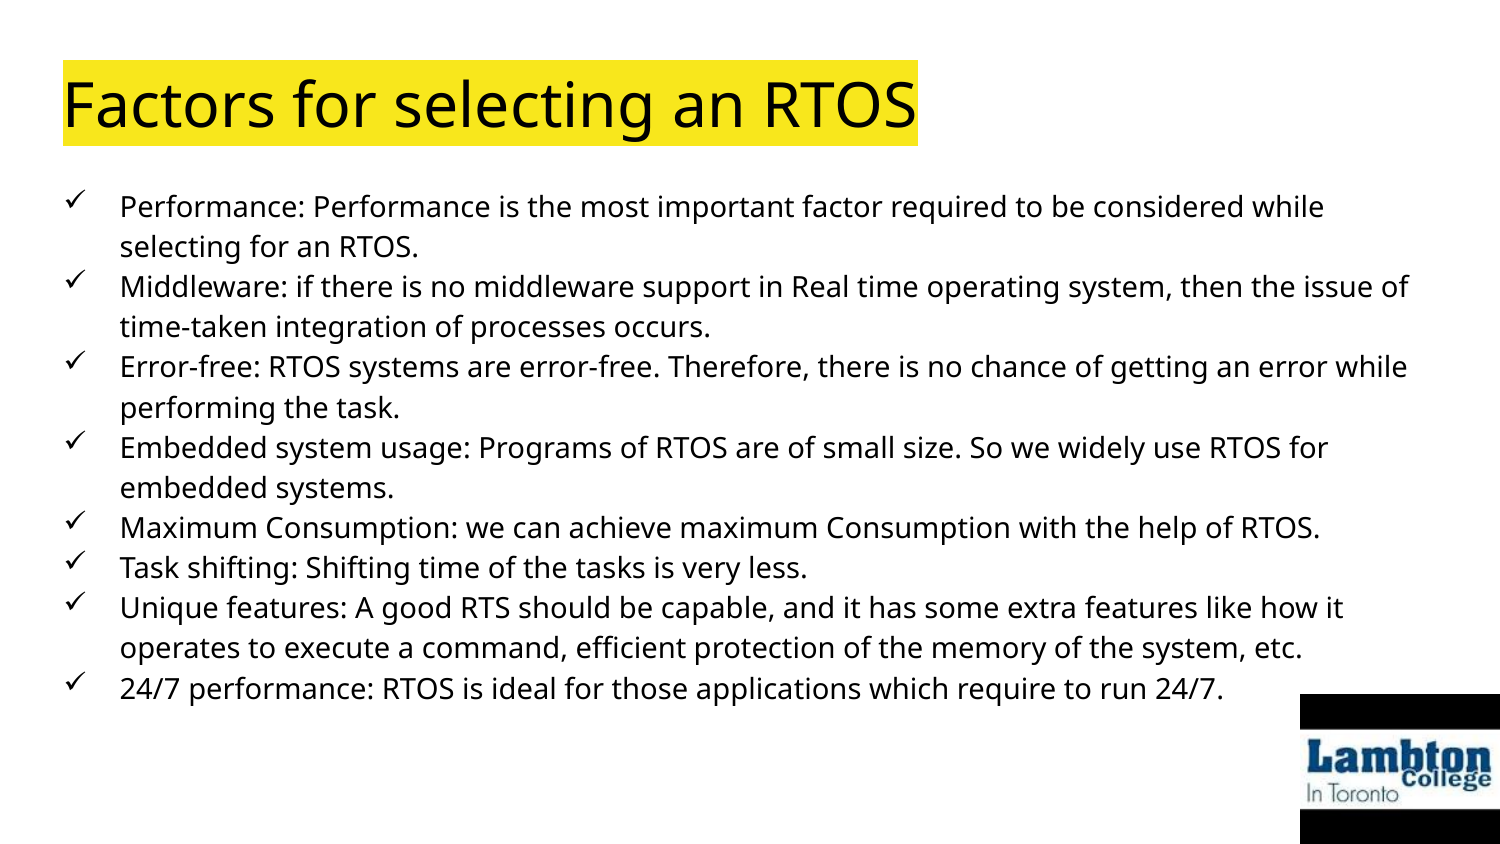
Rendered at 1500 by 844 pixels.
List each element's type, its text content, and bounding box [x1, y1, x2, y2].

picture [1300, 694, 1500, 844]
text_box Performance: Performance is the most important factor required to be considered while selecting for an RTOS. Middleware: if there is no middleware support in Real time operating system, then the issue of time-taken integration of processes occurs. Error-free: RTOS systems are error-free. Therefore, there is no chance of getting an error while performing the task. Embedded system usage: Programs of RTOS are of small size. So we widely use RTOS for embedded systems. Maximum Consumption: we can achieve maximum Consumption with the help of RTOS. Task shifting: Shifting time of the tasks is very less. Unique features: A good RTS should be capable, and it has some extra features like how it operates to execute a command, efficient protection of the memory of the system, etc. 24/7 performance: RTOS is ideal for those applications which require to run 24/7. [29, 167, 1428, 715]
text_box Factors for selecting an RTOS [48, 49, 1446, 144]
